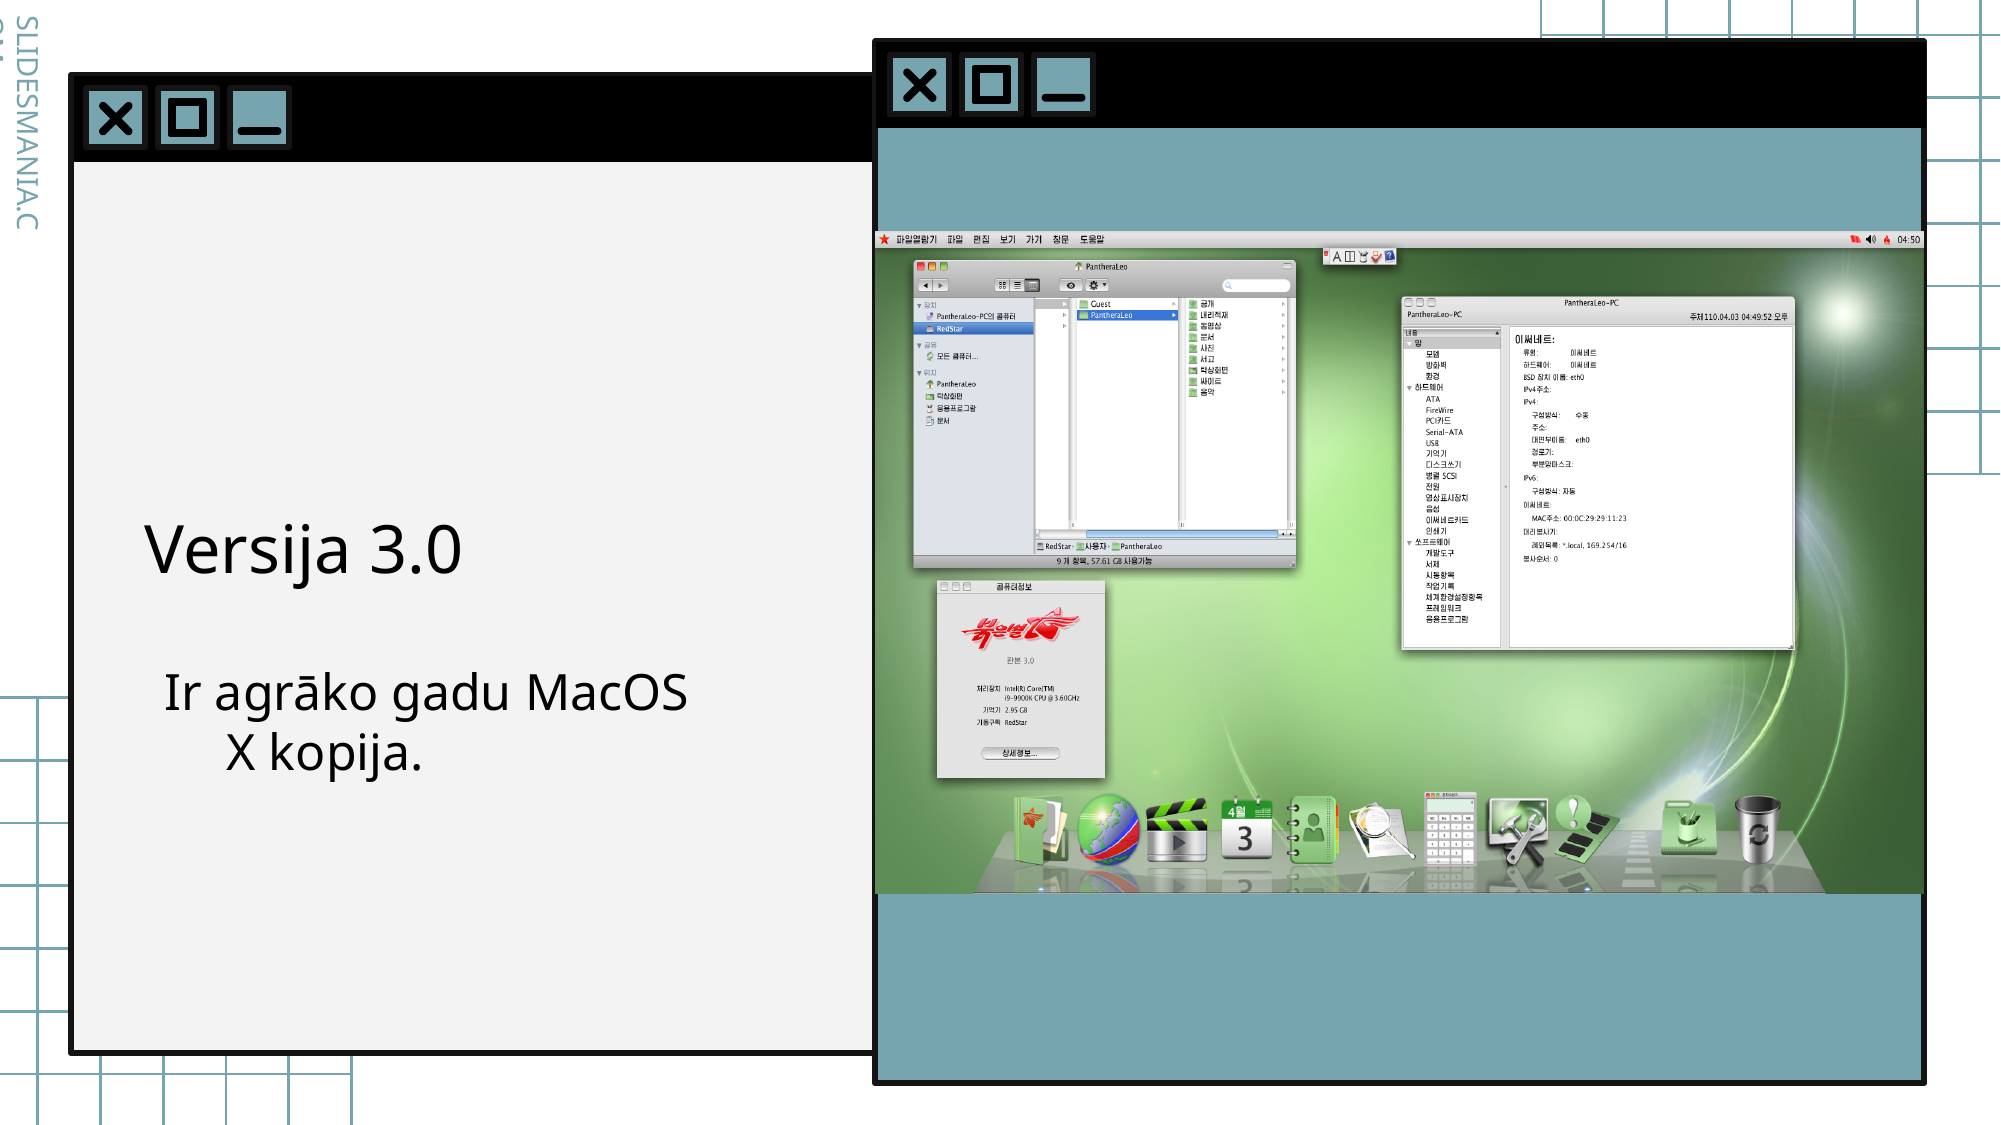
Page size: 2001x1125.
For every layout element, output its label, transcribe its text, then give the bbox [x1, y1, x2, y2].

picture [875, 231, 1924, 894]
title Versija 3.0 [124, 282, 758, 608]
subtitle Ir agrāko gadu MacOS X kopija. [131, 639, 735, 1000]
